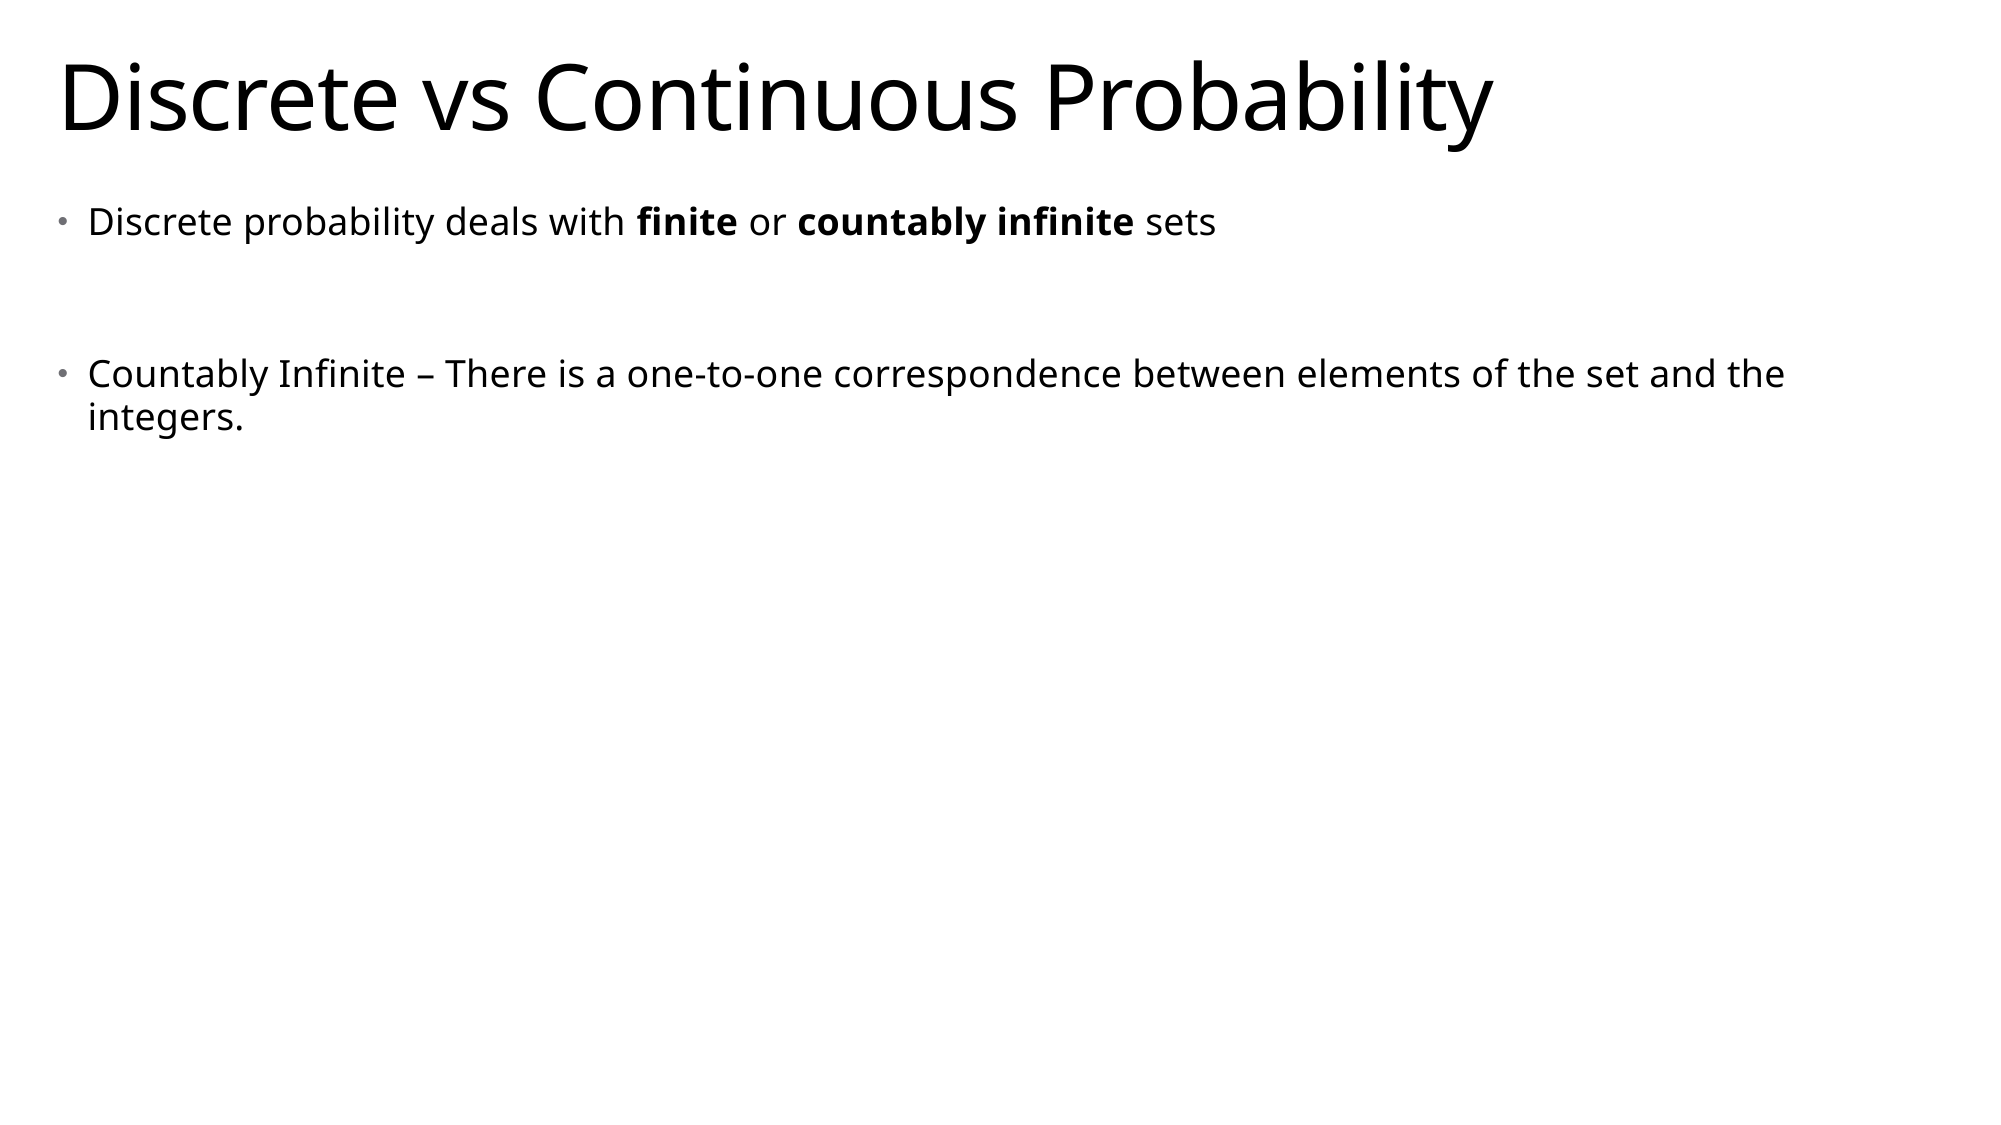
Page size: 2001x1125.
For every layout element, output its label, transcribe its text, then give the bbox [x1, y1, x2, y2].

list Discrete probability deals with finite or countably infinite sets Countably Infinite – There is a one-to-one correspondence between elements of the set and the integers. [42, 193, 1955, 1028]
title Discrete vs Continuous Probability [42, 38, 1955, 158]
